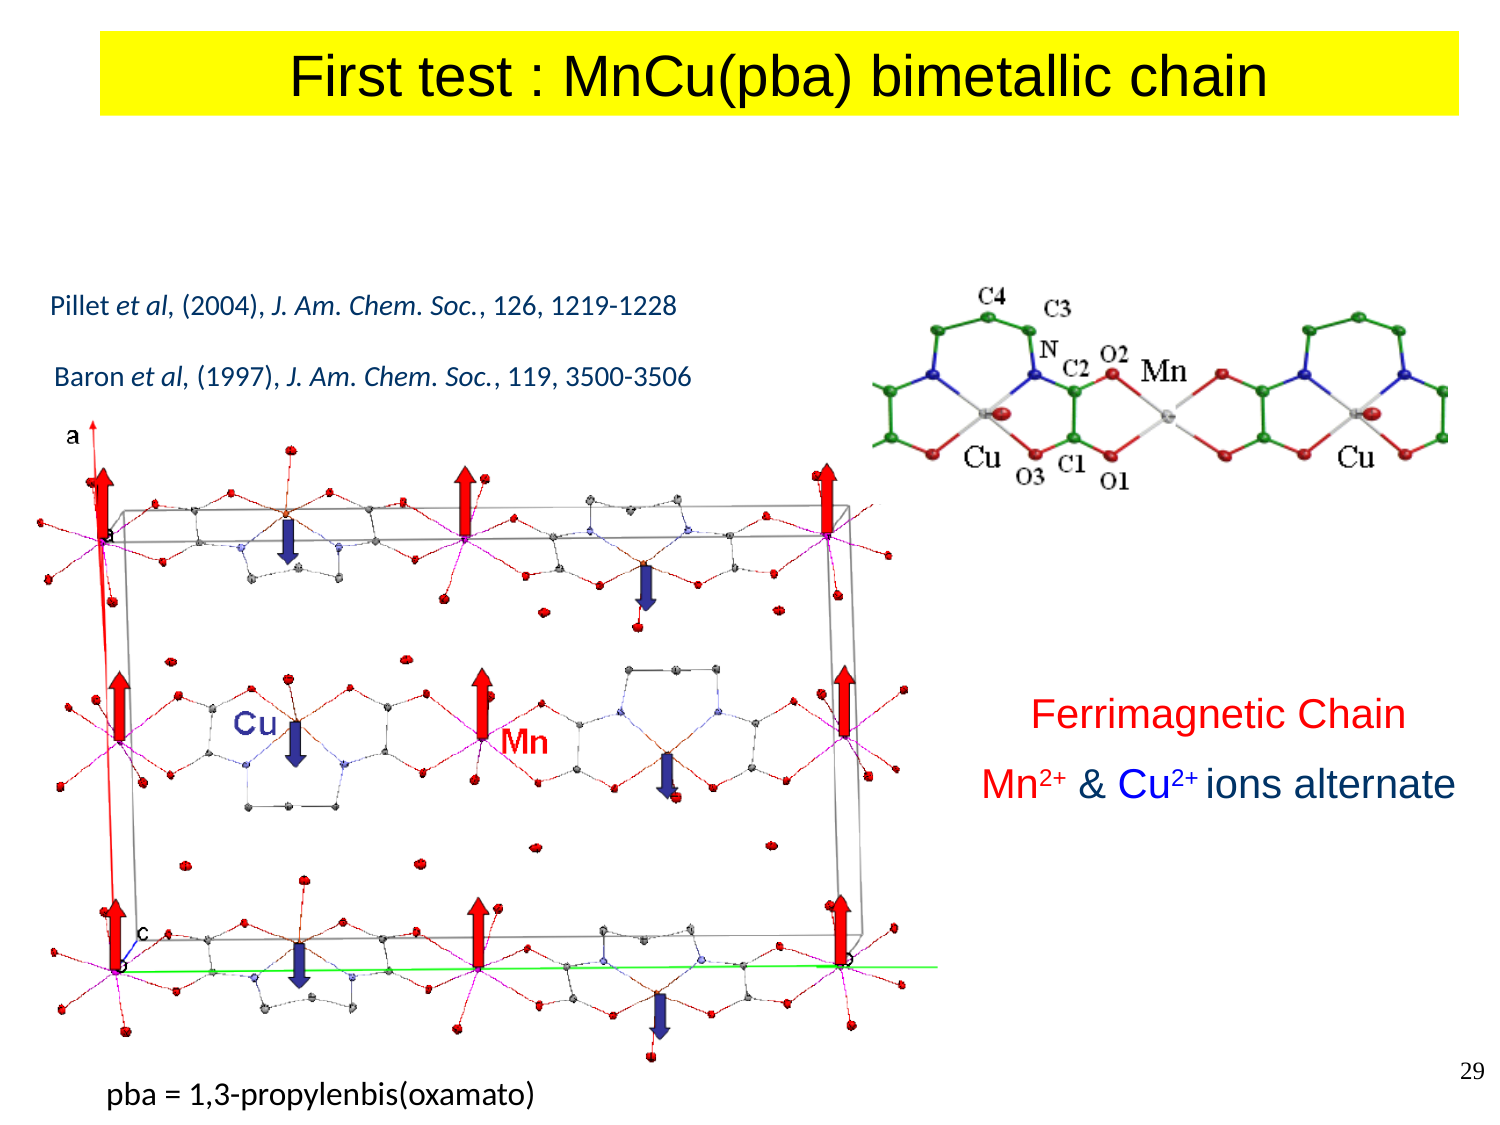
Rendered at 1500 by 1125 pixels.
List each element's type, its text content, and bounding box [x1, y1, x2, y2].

text_box First test : MnCu(pba) bimetallic chain [100, 31, 1459, 116]
text_box 29 [1149, 1053, 1500, 1125]
text_box Ferrimagnetic Chain Mn2+ & Cu2+ ions alternate [990, 539, 1500, 1053]
text_box Baron et al, (1997), J. Am. Chem. Soc., 119, 3500-3506 [39, 350, 708, 400]
text_box Pillet et al, (2004), J. Am. Chem. Soc., 126, 1219-1228 [35, 278, 693, 329]
text_box pba = 1,3-propylenbis(oxamato) [67, 1079, 750, 1120]
picture [17, 278, 1449, 1072]
